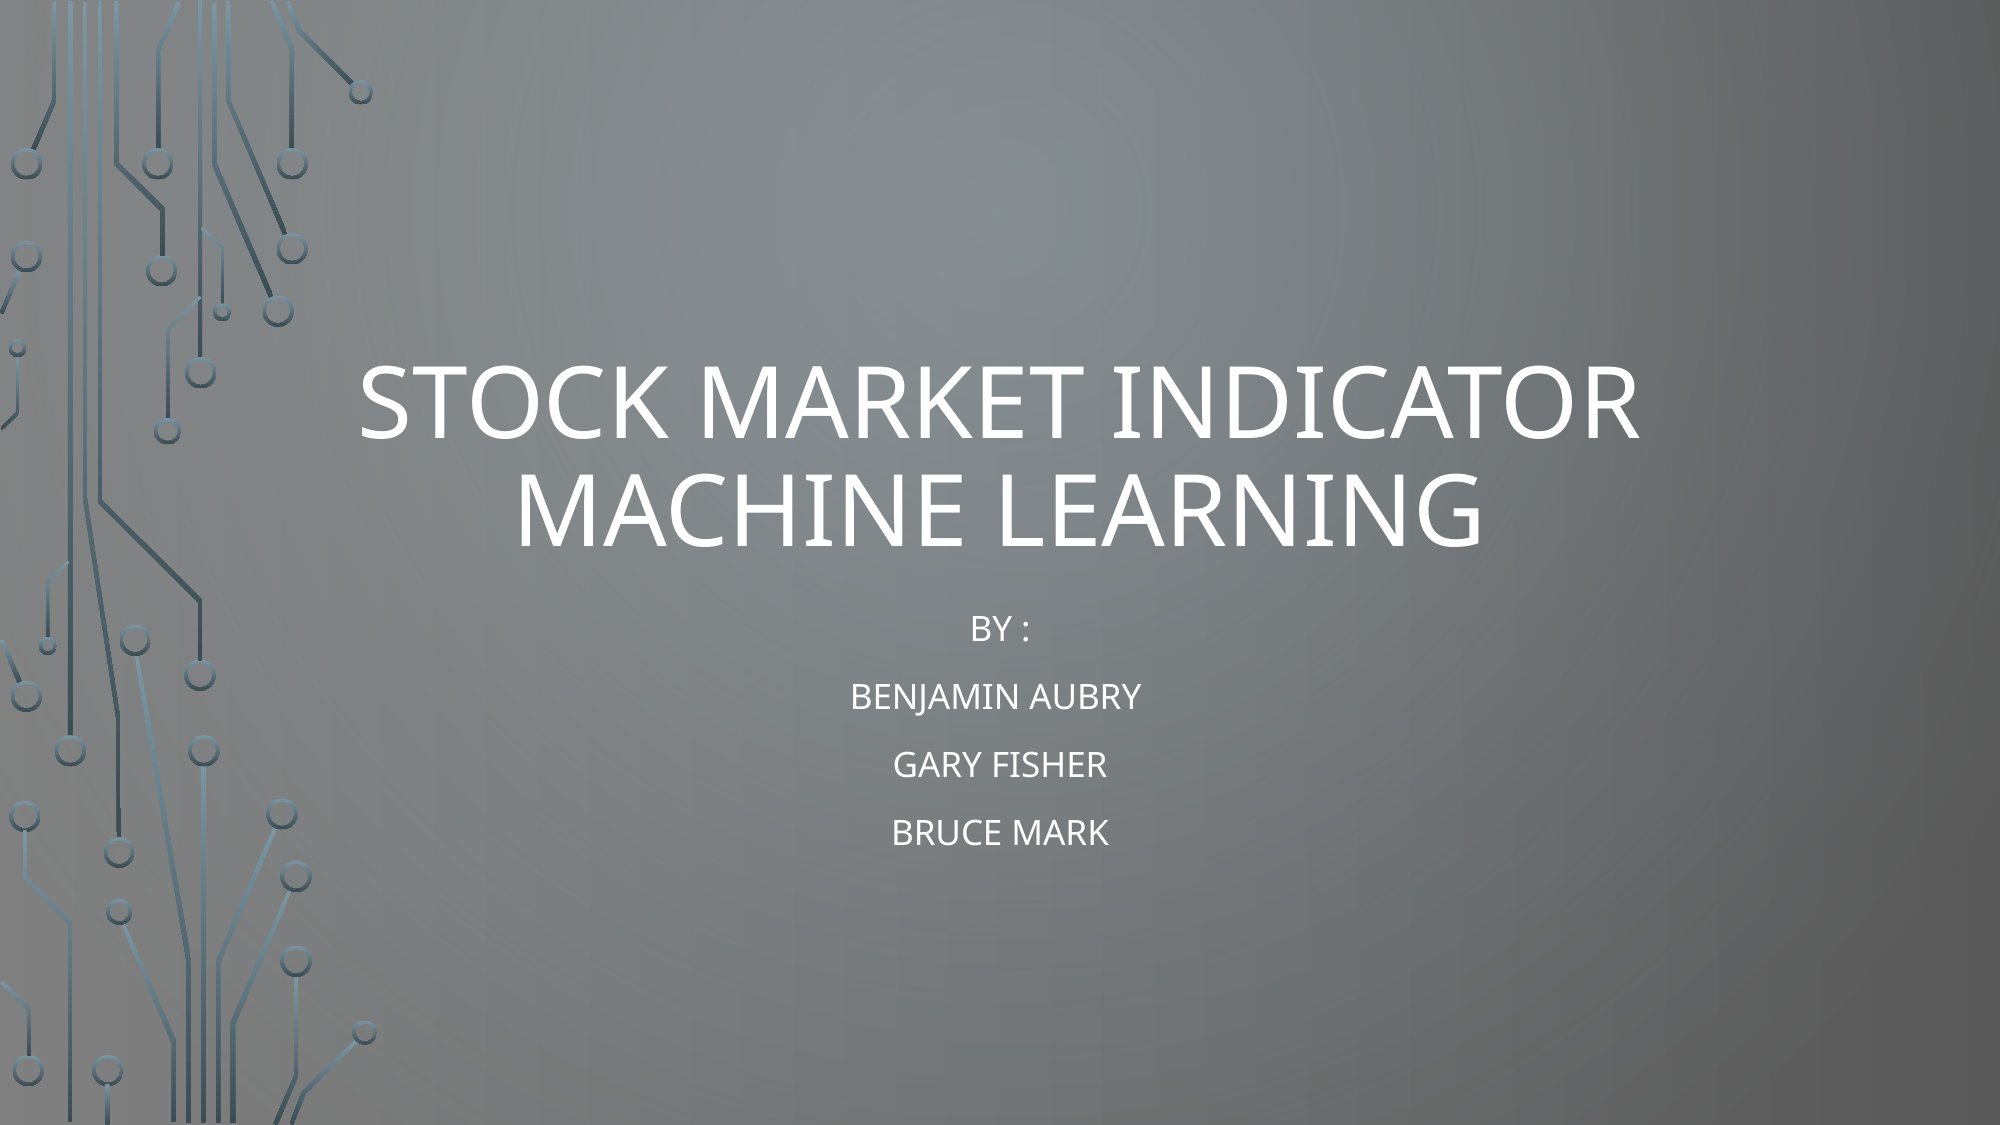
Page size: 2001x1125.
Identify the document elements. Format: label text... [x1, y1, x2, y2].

title Stock Market Indicator Machine LeaRNing [0, 184, 2000, 576]
subtitle By : Benjamin Aubry Gary Fisher Bruce Mark [0, 590, 2000, 863]
